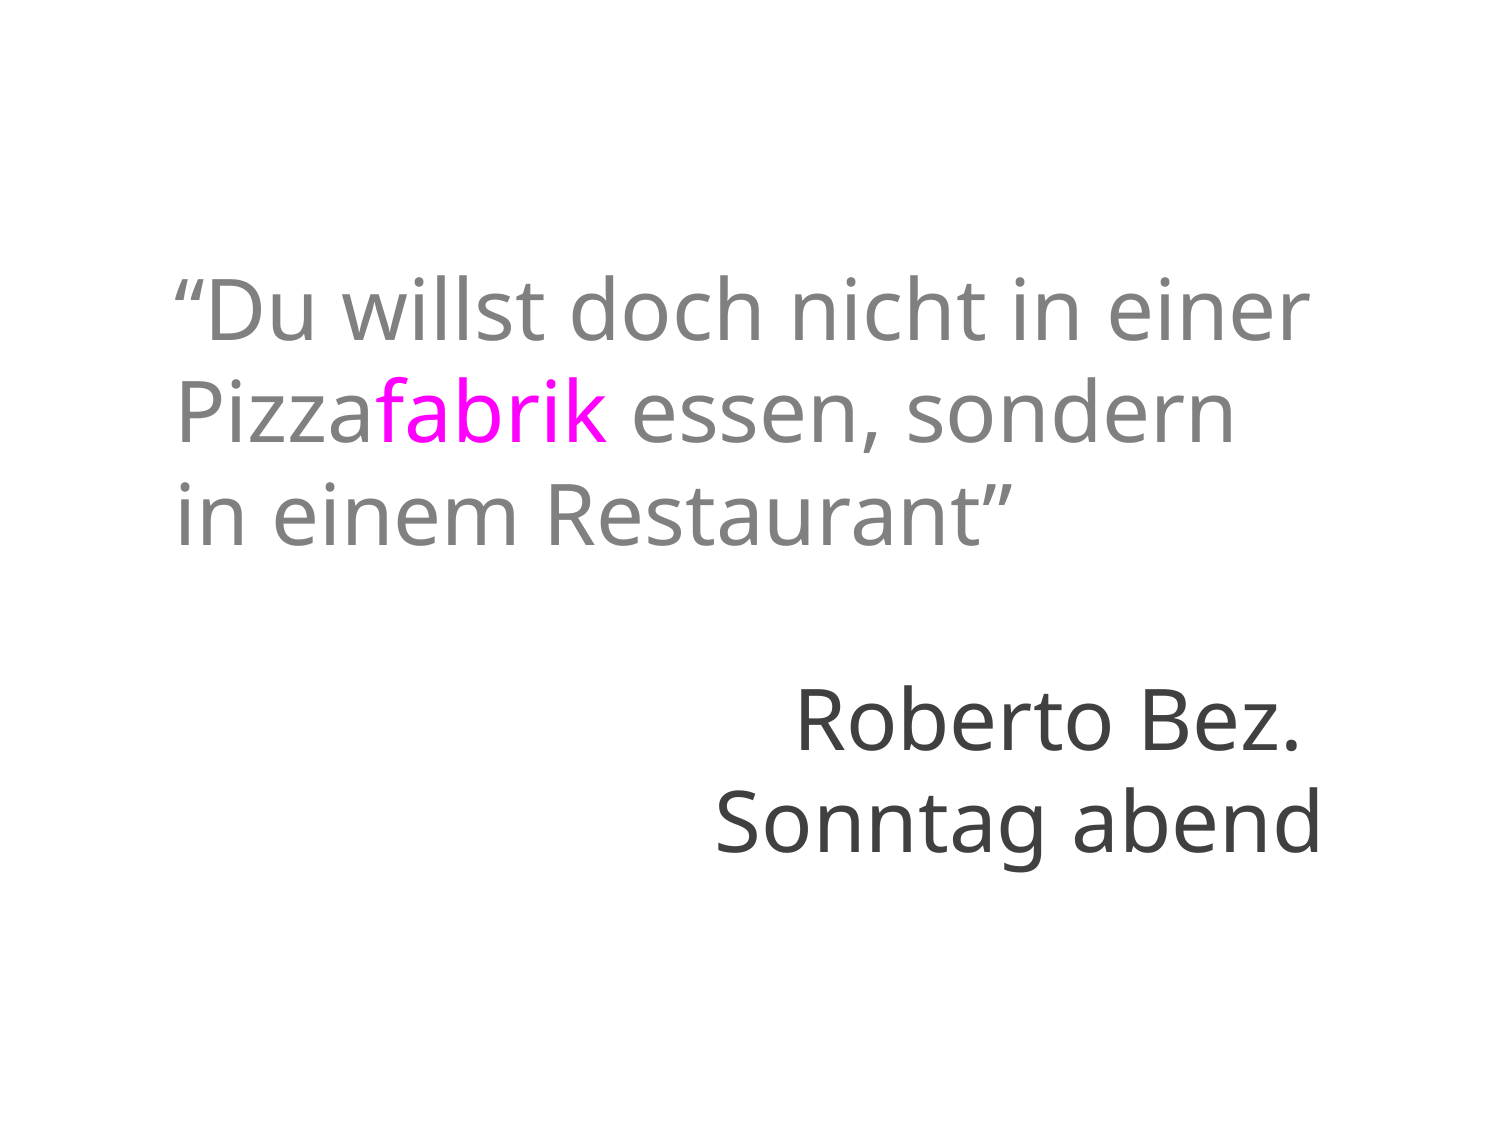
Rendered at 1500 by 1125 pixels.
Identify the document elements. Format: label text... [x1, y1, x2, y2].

title “Du willst doch nicht in einer Pizzafabrik essen, sondern in einem Restaurant” Roberto Bez. Sonntag abend [159, 208, 1341, 917]
